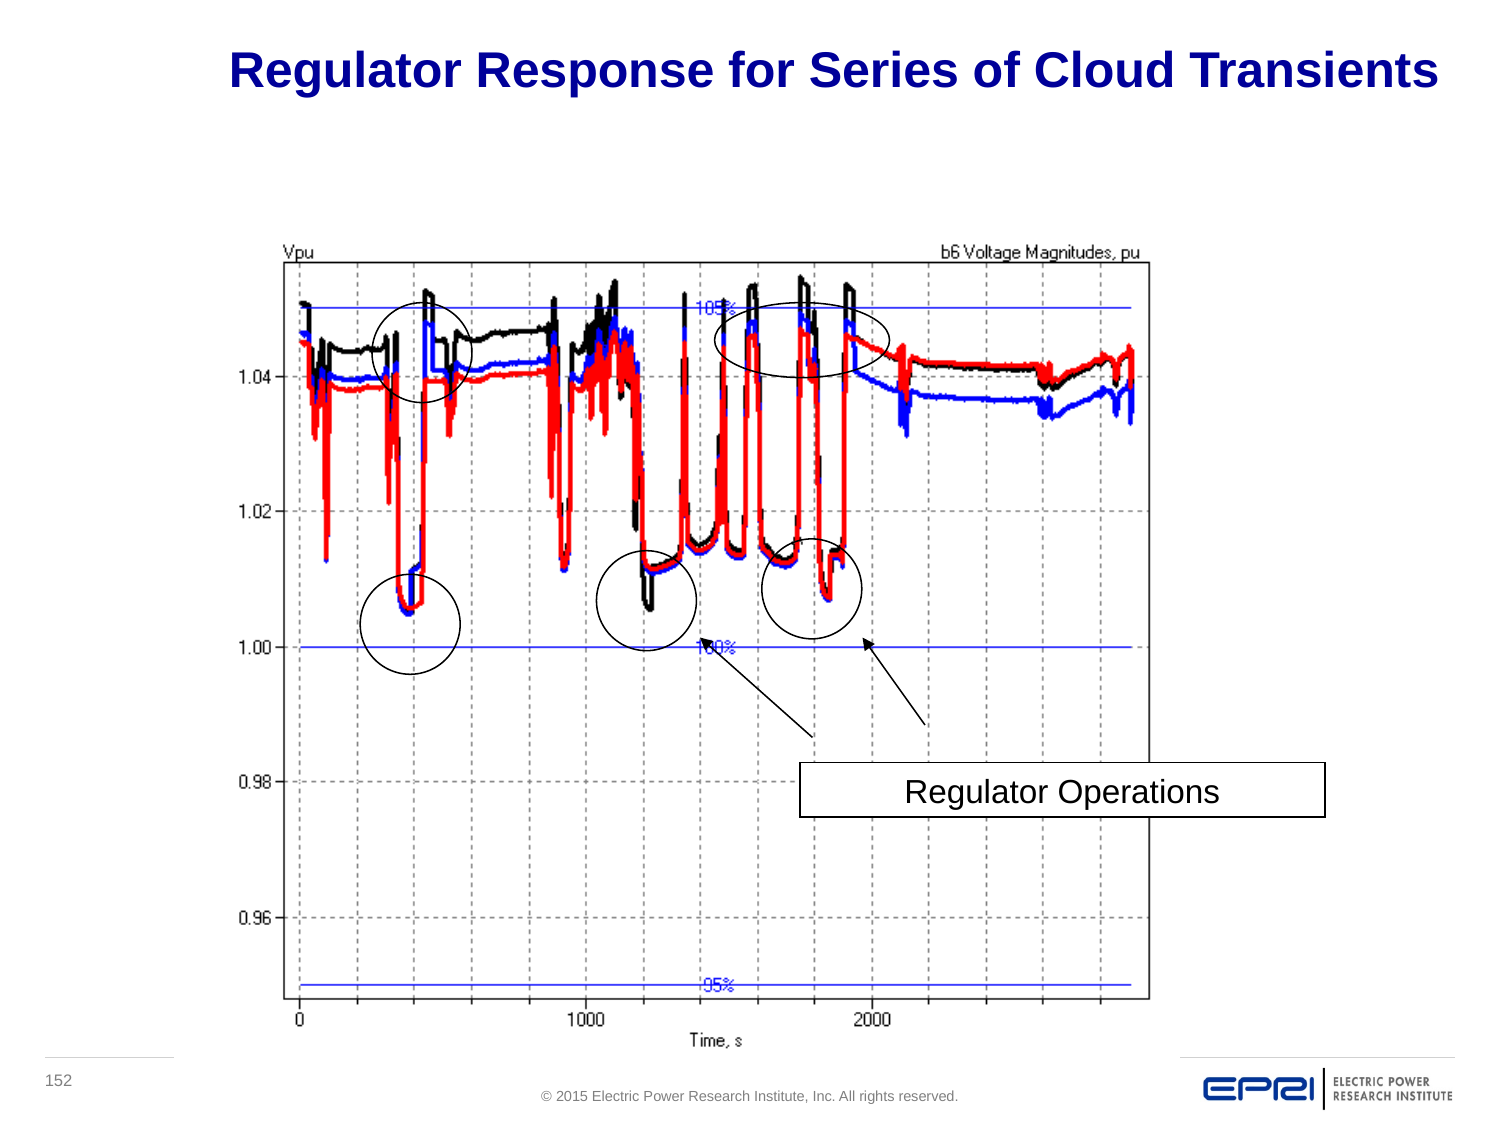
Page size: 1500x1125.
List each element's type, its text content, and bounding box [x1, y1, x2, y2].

picture [1200, 1064, 1455, 1113]
title Regulator Response for Series of Cloud Transients [44, 29, 1456, 151]
picture [174, 237, 1180, 1062]
text_box Regulator Operations [1184, 762, 1325, 818]
